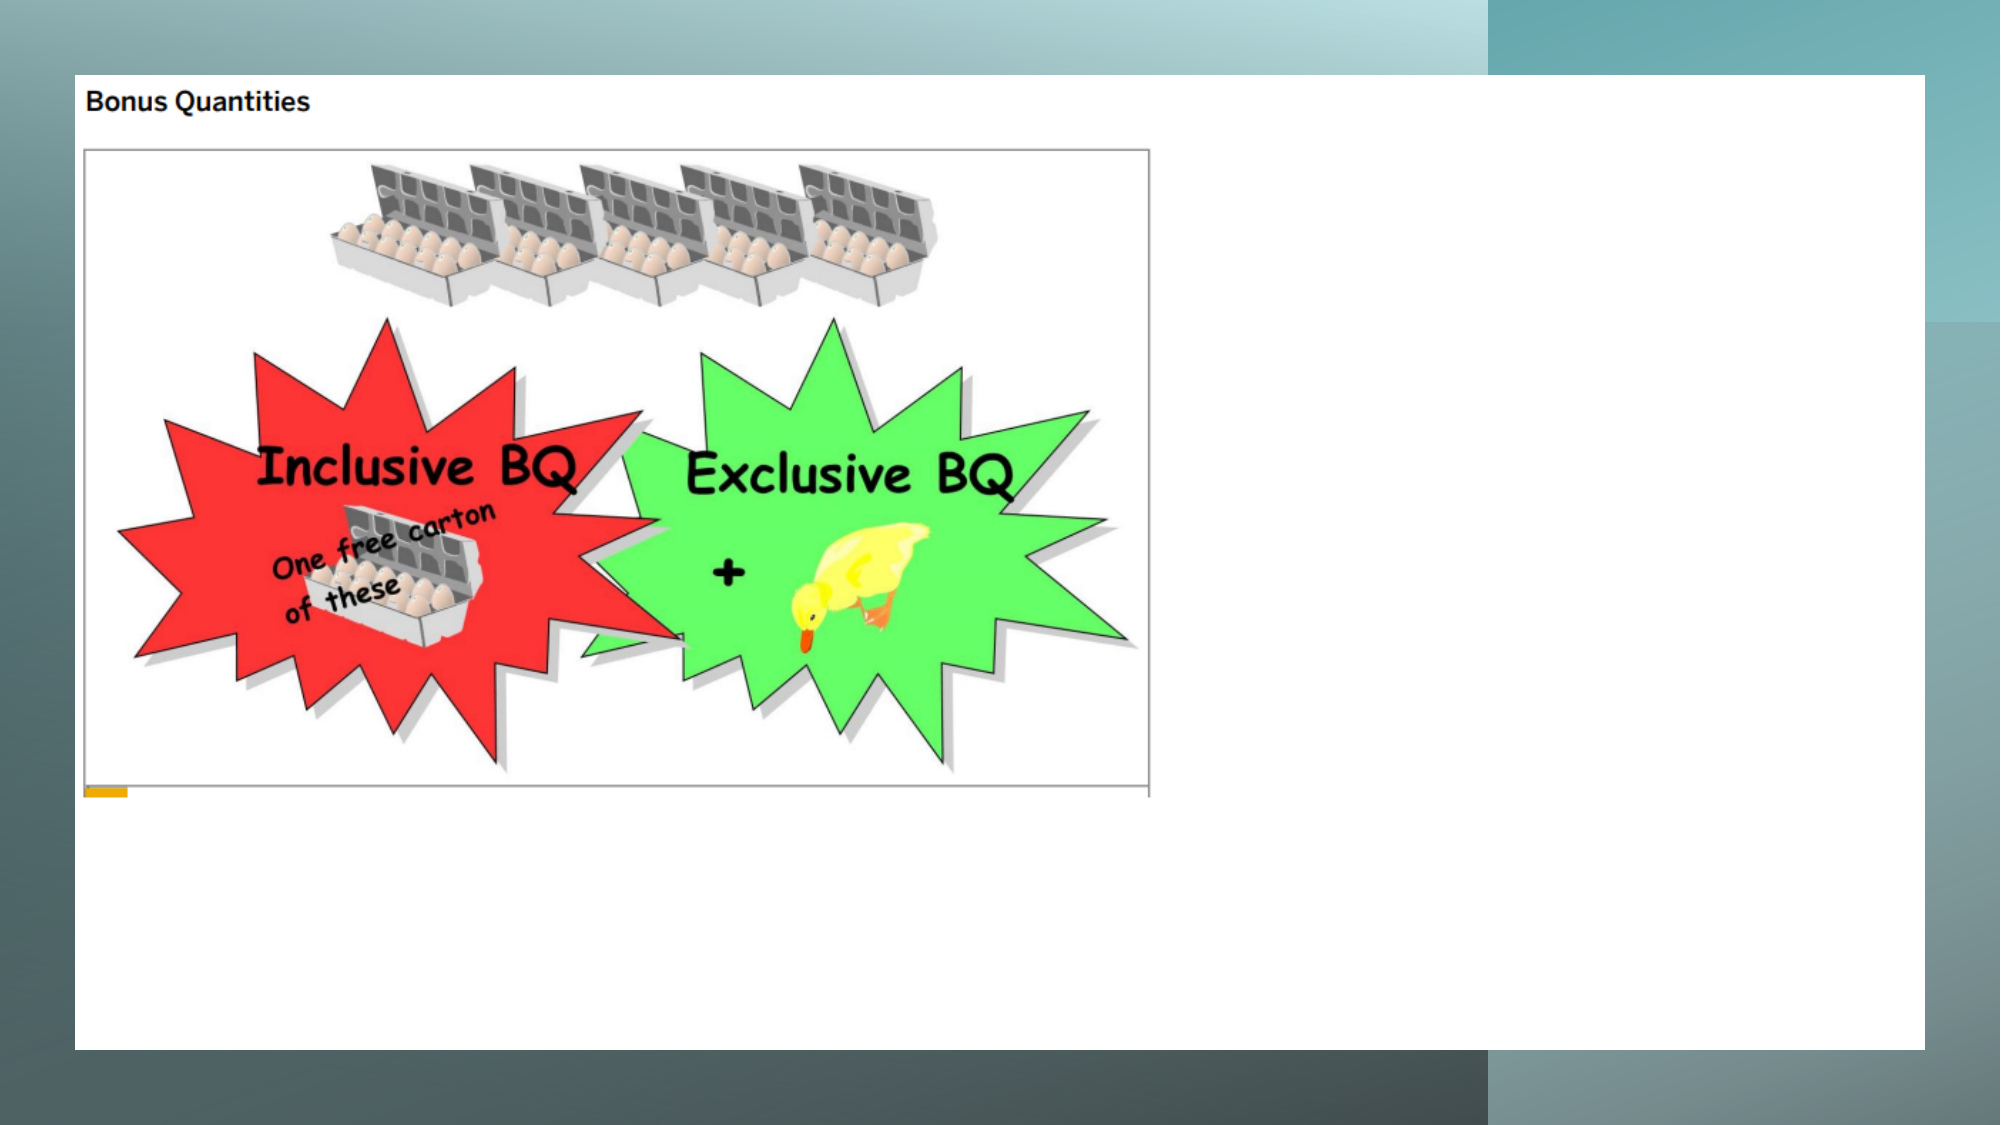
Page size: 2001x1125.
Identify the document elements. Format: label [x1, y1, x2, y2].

text_box [1489, 0, 2000, 321]
text_box [0, 321, 2000, 1125]
text_box [0, 0, 1489, 321]
picture [74, 74, 1925, 1050]
